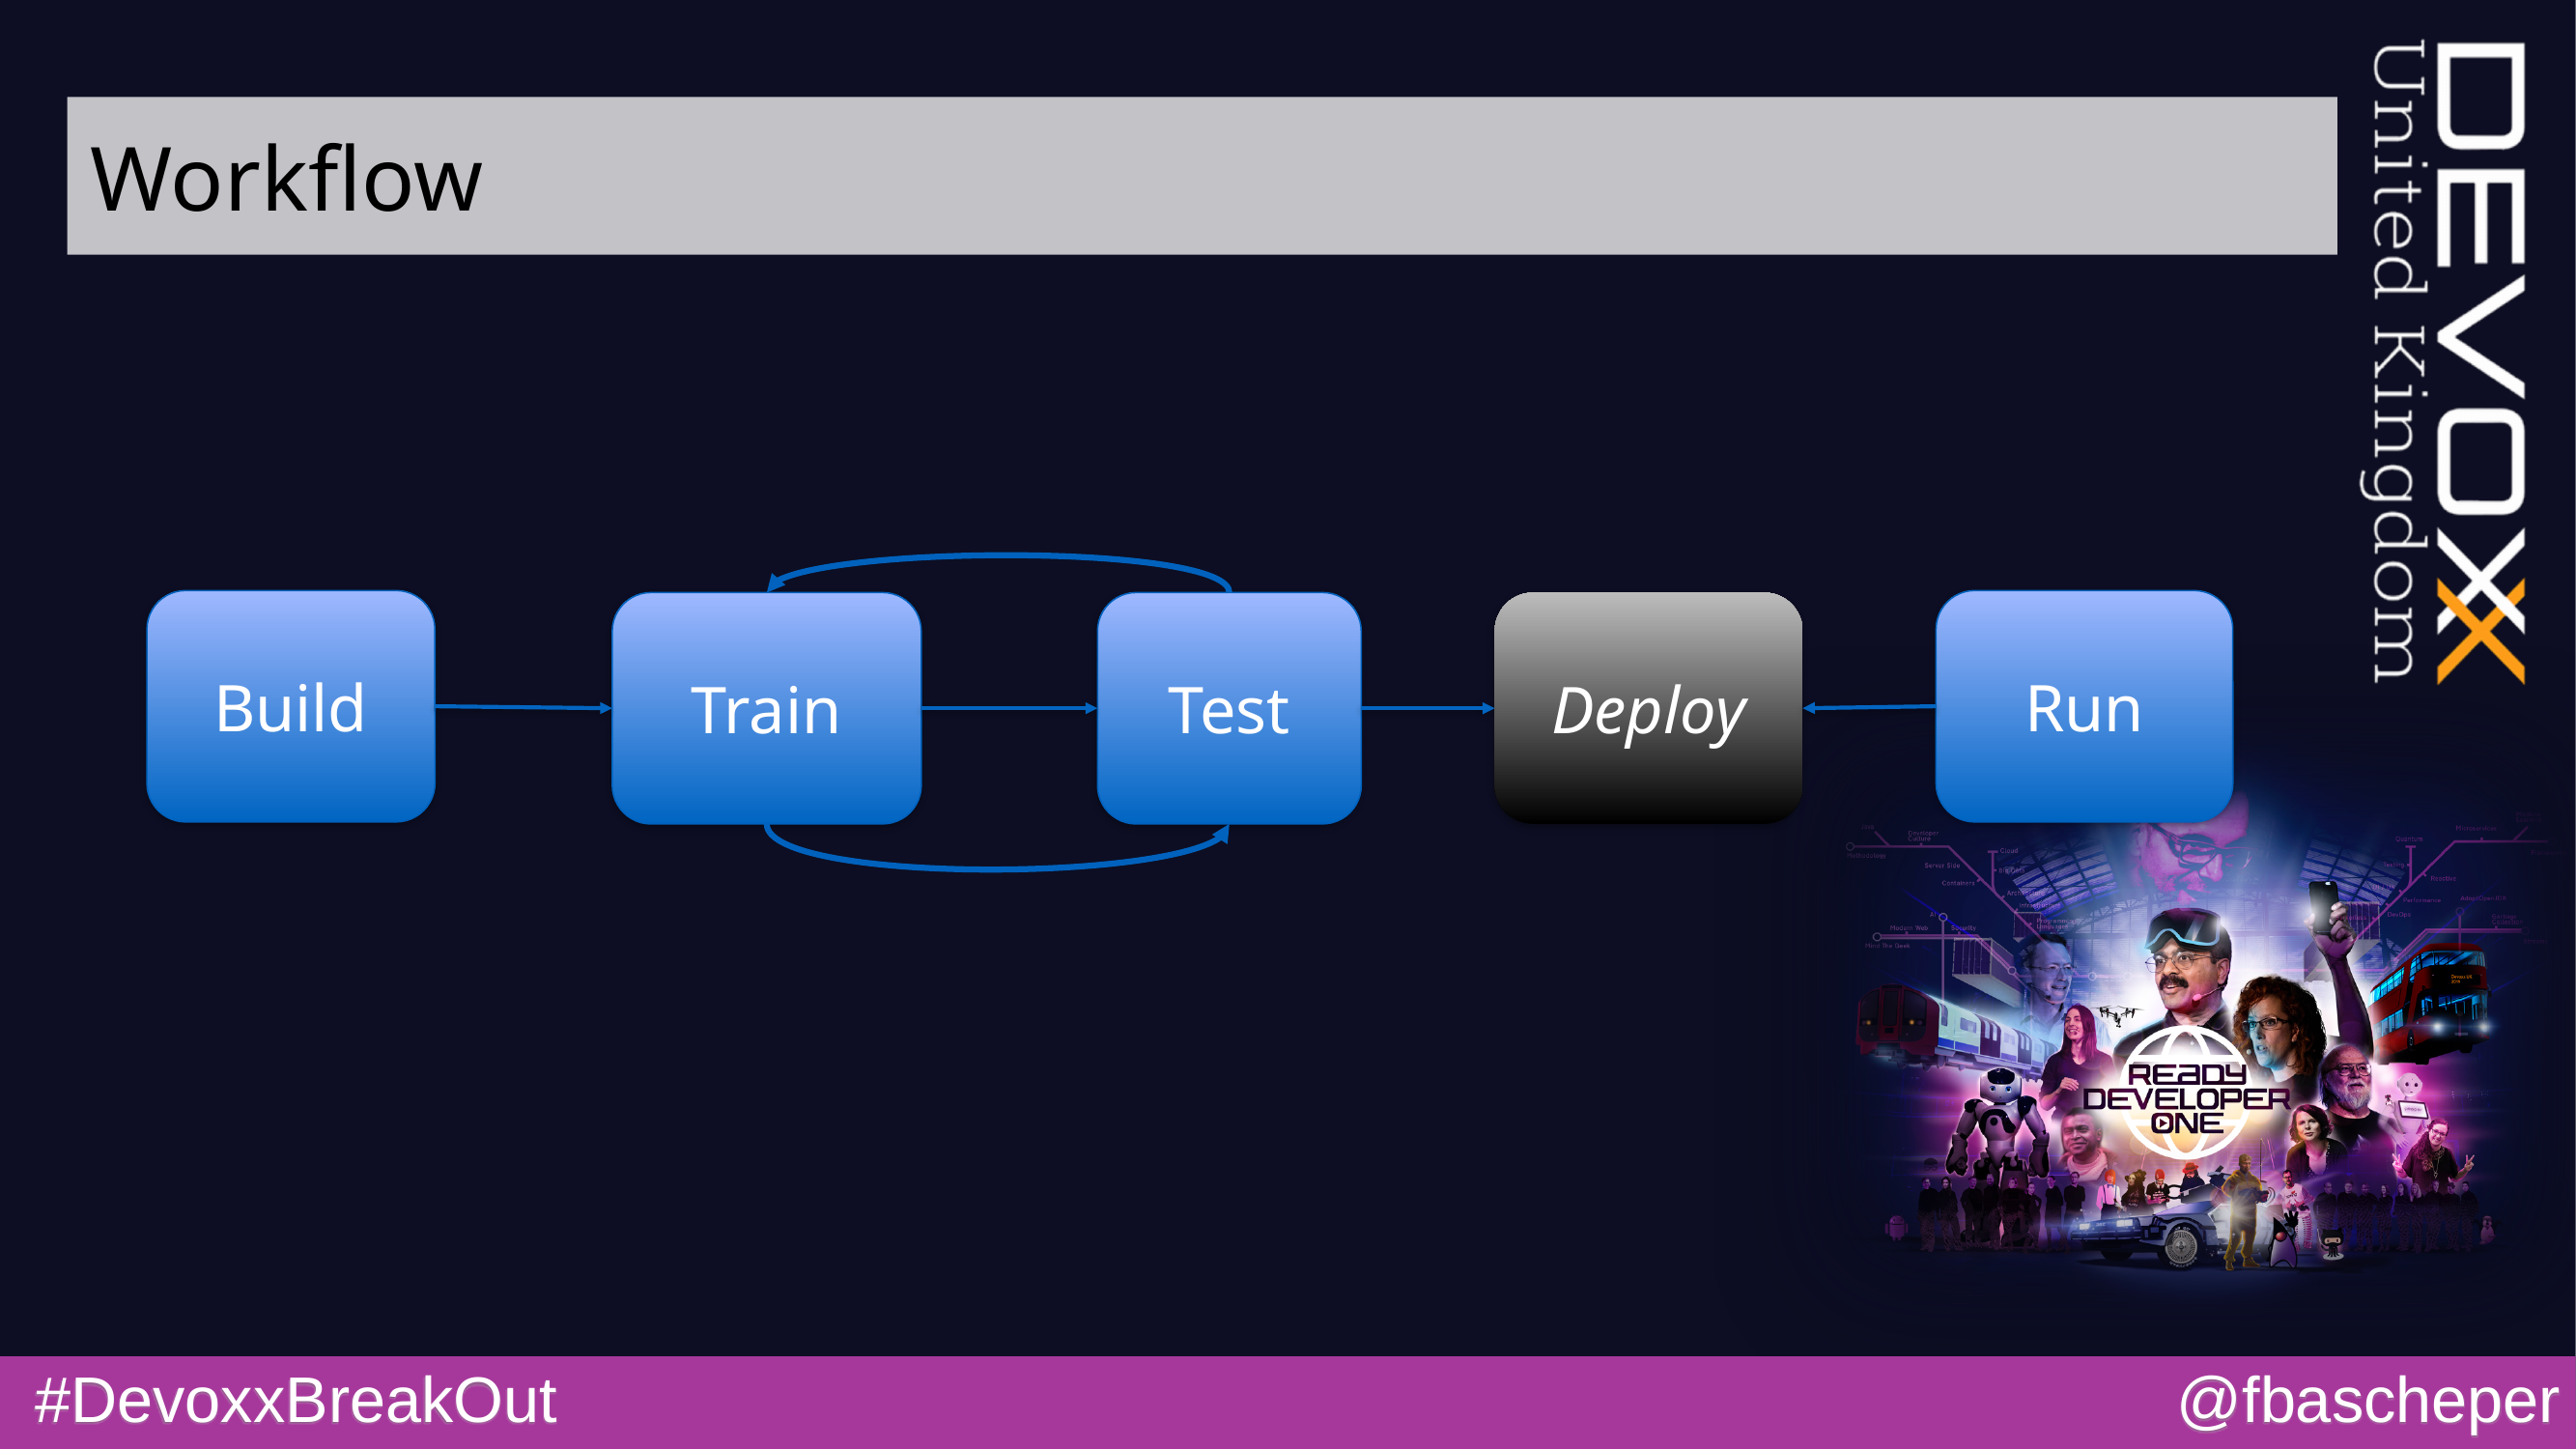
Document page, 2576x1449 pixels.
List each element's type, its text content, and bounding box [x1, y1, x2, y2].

picture [1607, 29, 2576, 1356]
text_box Train [611, 591, 922, 825]
title Workflow [67, 97, 2337, 255]
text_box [1802, 705, 1937, 709]
text_box Run [1935, 589, 2234, 823]
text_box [434, 705, 613, 709]
text_box Deploy [1494, 592, 1803, 824]
text_box Build [146, 589, 437, 823]
text_box Test [1096, 591, 1363, 825]
